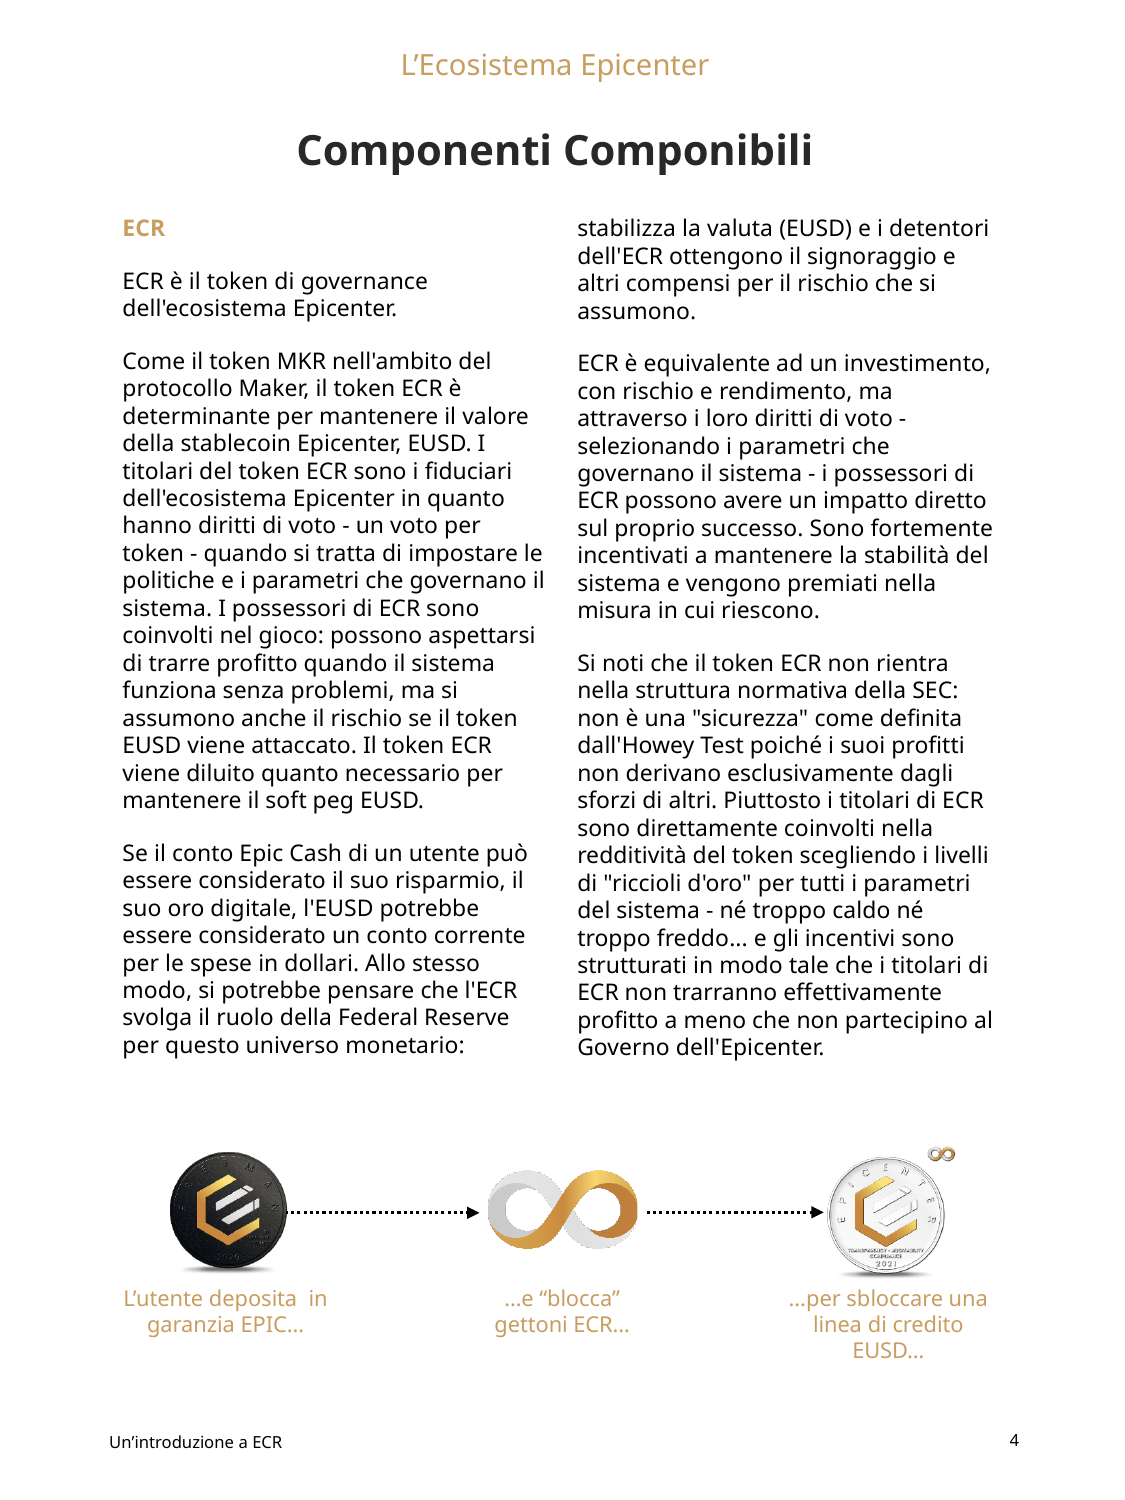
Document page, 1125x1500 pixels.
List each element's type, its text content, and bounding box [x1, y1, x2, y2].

text_box Componenti Componibili [107, 121, 1018, 206]
text_box …per sbloccare una linea di credito EUSD… [766, 1277, 1014, 1371]
picture [146, 1130, 310, 1294]
picture [486, 1170, 638, 1254]
text_box L’Ecosistema Epicenter [379, 39, 746, 98]
text_box …e “blocca” gettoni ECR… [461, 1277, 667, 1345]
text_box L’utente deposita in garanzia EPIC… [97, 1277, 357, 1345]
text_box ECR ECR è il token di governance dell'ecosistema Epicenter. Come il token MKR nell'ambito del protocollo Maker, il token ECR è determinante per mantenere il valore della stablecoin Epicenter, EUSD. I titolari del token ECR sono i fiduciari dell'ecosistema Epicenter in quanto hanno diritti di voto - un voto per token - quando si tratta di impostare le politiche e i parametri che governano il sistema. I possessori di ECR sono coinvolti nel gioco: possono aspettarsi di trarre profitto quando il sistema funziona senza problemi, ma si assumono anche il rischio se il token EUSD viene attaccato. Il token ECR viene diluito quanto necessario per mantenere il soft peg EUSD. Se il conto Epic Cash di un utente può essere considerato il suo risparmio, il suo oro digitale, l'EUSD potrebbe essere considerato un conto corrente per le spese in dollari. Allo stesso modo, si potrebbe pensare che l'ECR svolga il ruolo della Federal Reserve per questo universo monetario: stabilizza la valuta (EUSD) e i detentori dell'ECR ottengono il signoraggio e altri compensi per il rischio che si assumono. ECR è equivalente ad un investimento, con rischio e rendimento, ma attraverso i loro diritti di voto - selezionando i parametri che governano il sistema - i possessori di ECR possono avere un impatto diretto sul proprio successo. Sono fortemente incentivati a mantenere la stabilità del sistema e vengono premiati nella misura in cui riescono. Si noti che il token ECR non rientra nella struttura normativa della SEC: non è una "sicurezza" come definita dall'Howey Test poiché i suoi profitti non derivano esclusivamente dagli sforzi di altri. Piuttosto i titolari di ECR sono direttamente coinvolti nella redditività del token scegliendo i livelli di "riccioli d'oro" per tutti i parametri del sistema - né troppo caldo né troppo freddo... e gli incentivi sono strutturati in modo tale che i titolari di ECR non trarranno effettivamente profitto a meno che non partecipino al Governo dell'Epicenter. [107, 206, 1018, 1092]
slide_number 4 [780, 1401, 1034, 1482]
picture [804, 1130, 967, 1294]
footer Un’introduzione a ECR [94, 1401, 474, 1482]
